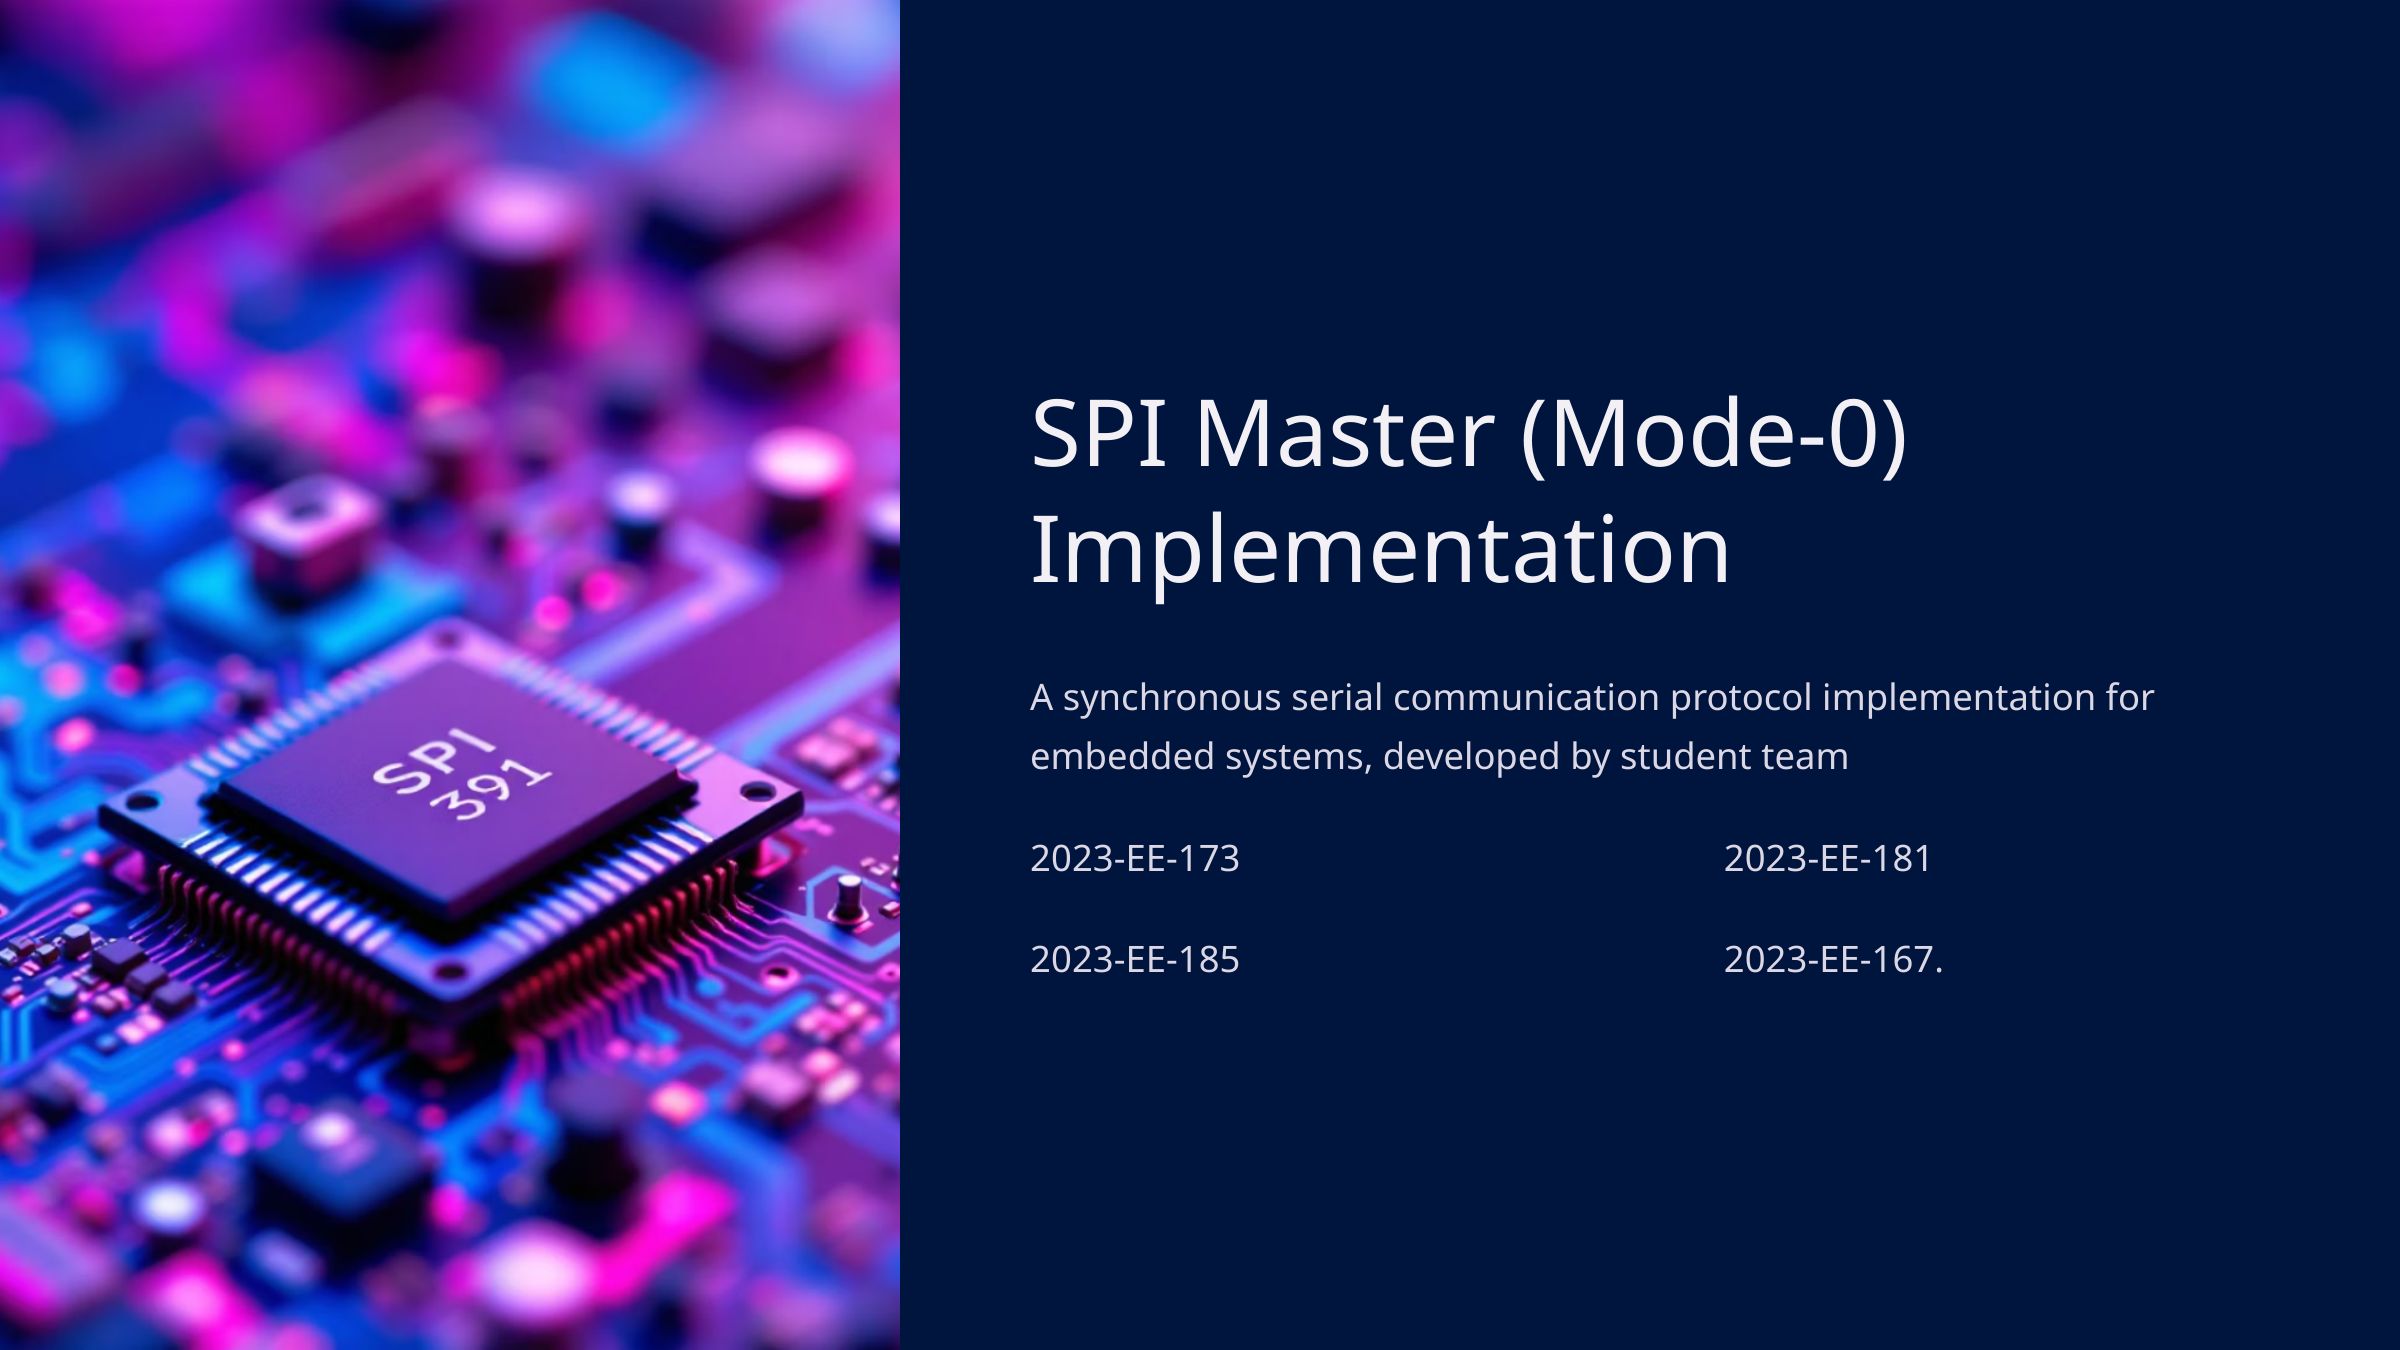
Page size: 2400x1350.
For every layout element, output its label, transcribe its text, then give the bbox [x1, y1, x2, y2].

text_box SPI Master (Mode-0) Implementation [1030, 369, 2270, 603]
text_box A synchronous serial communication protocol implementation for embedded systems, developed by student team [1030, 658, 2270, 778]
text_box 2023-EE-185 2023-EE-167. [1030, 920, 2270, 980]
picture [0, 0, 900, 1350]
text_box 2023-EE-173 2023-EE-181 [1030, 819, 2270, 879]
